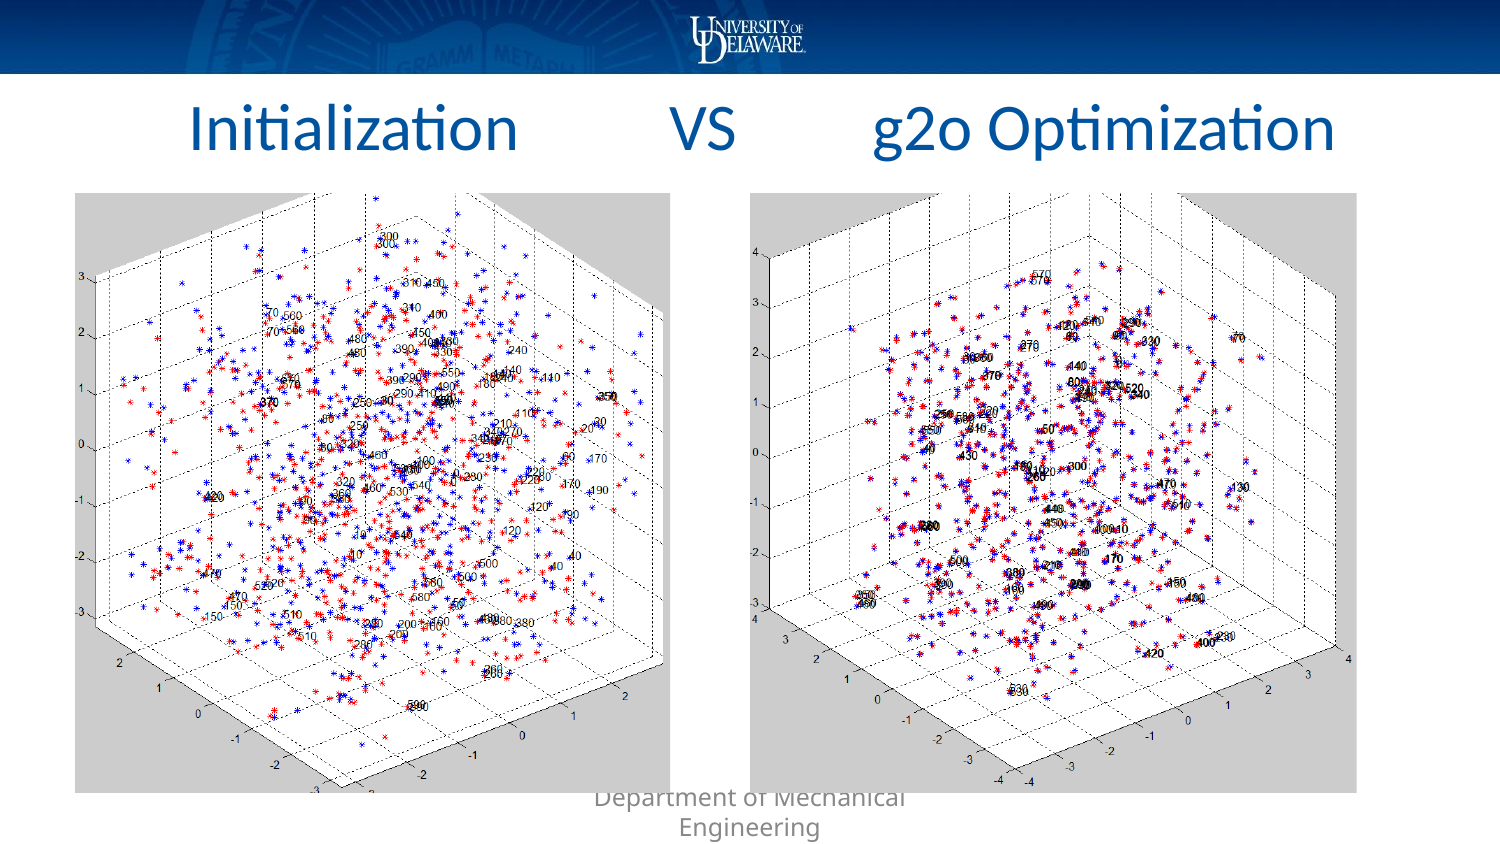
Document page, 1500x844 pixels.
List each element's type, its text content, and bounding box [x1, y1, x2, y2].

picture [0, 0, 1500, 844]
title Initialization VS g2o Optimization [87, 75, 1438, 173]
